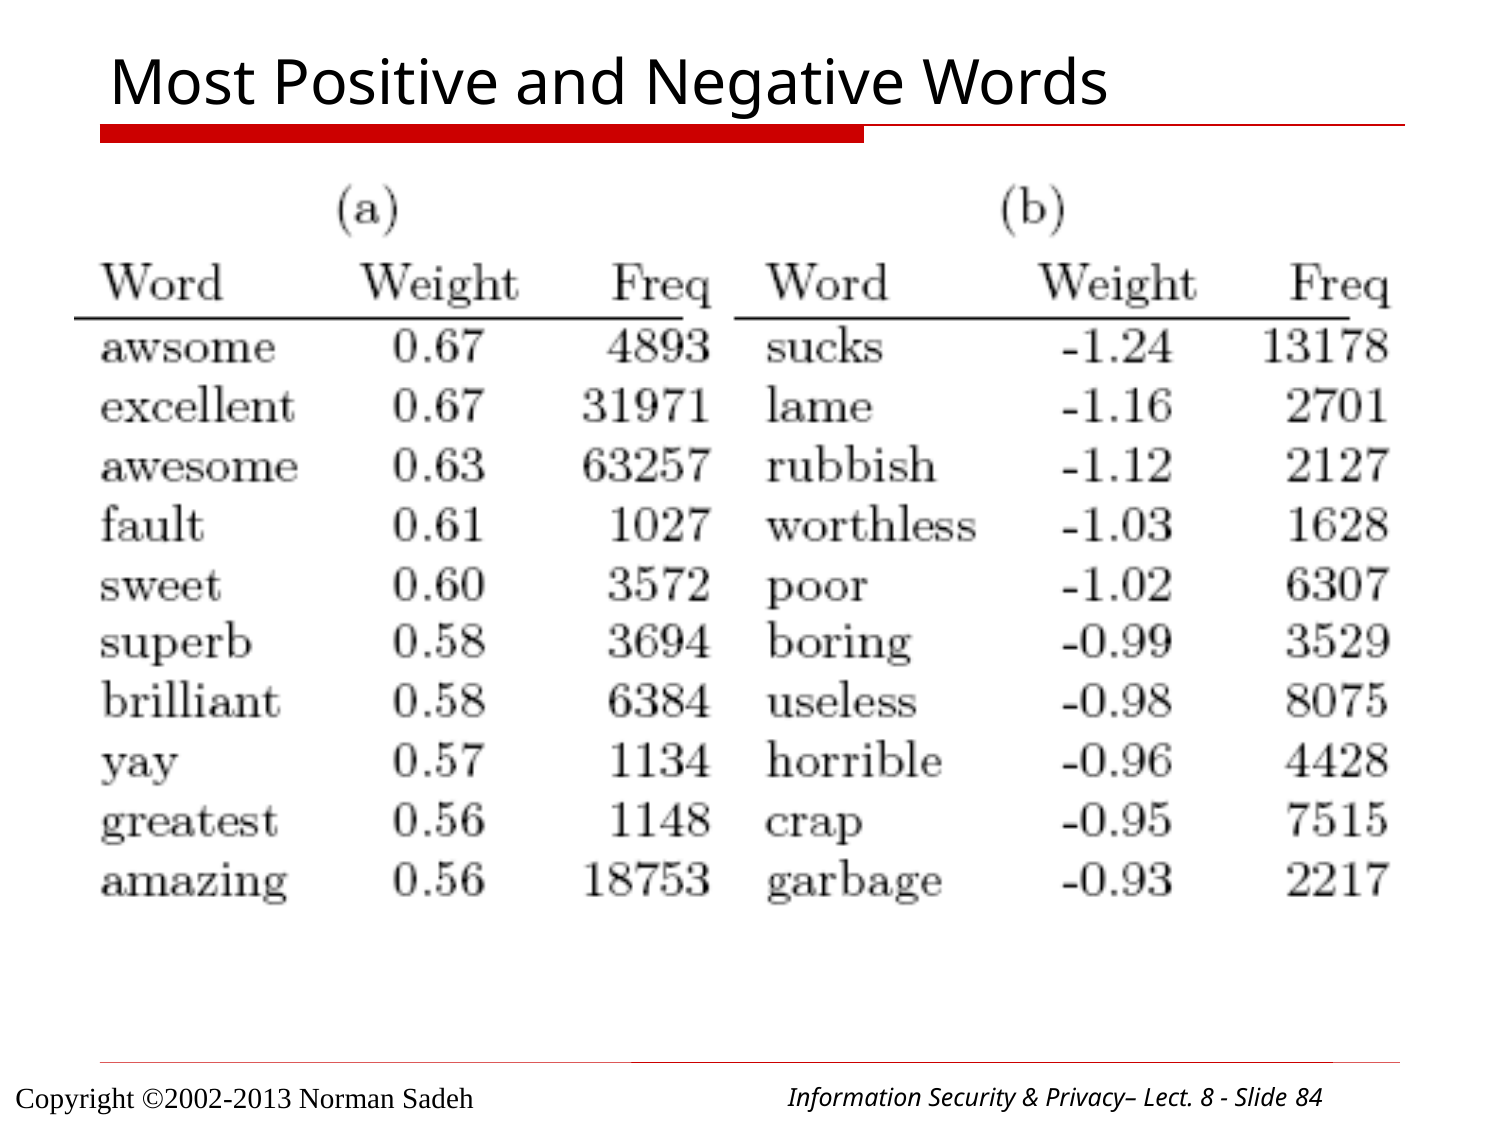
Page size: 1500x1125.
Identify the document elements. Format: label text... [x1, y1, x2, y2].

title Most Positive and Negative Words [93, 24, 1407, 126]
picture [73, 175, 1433, 931]
